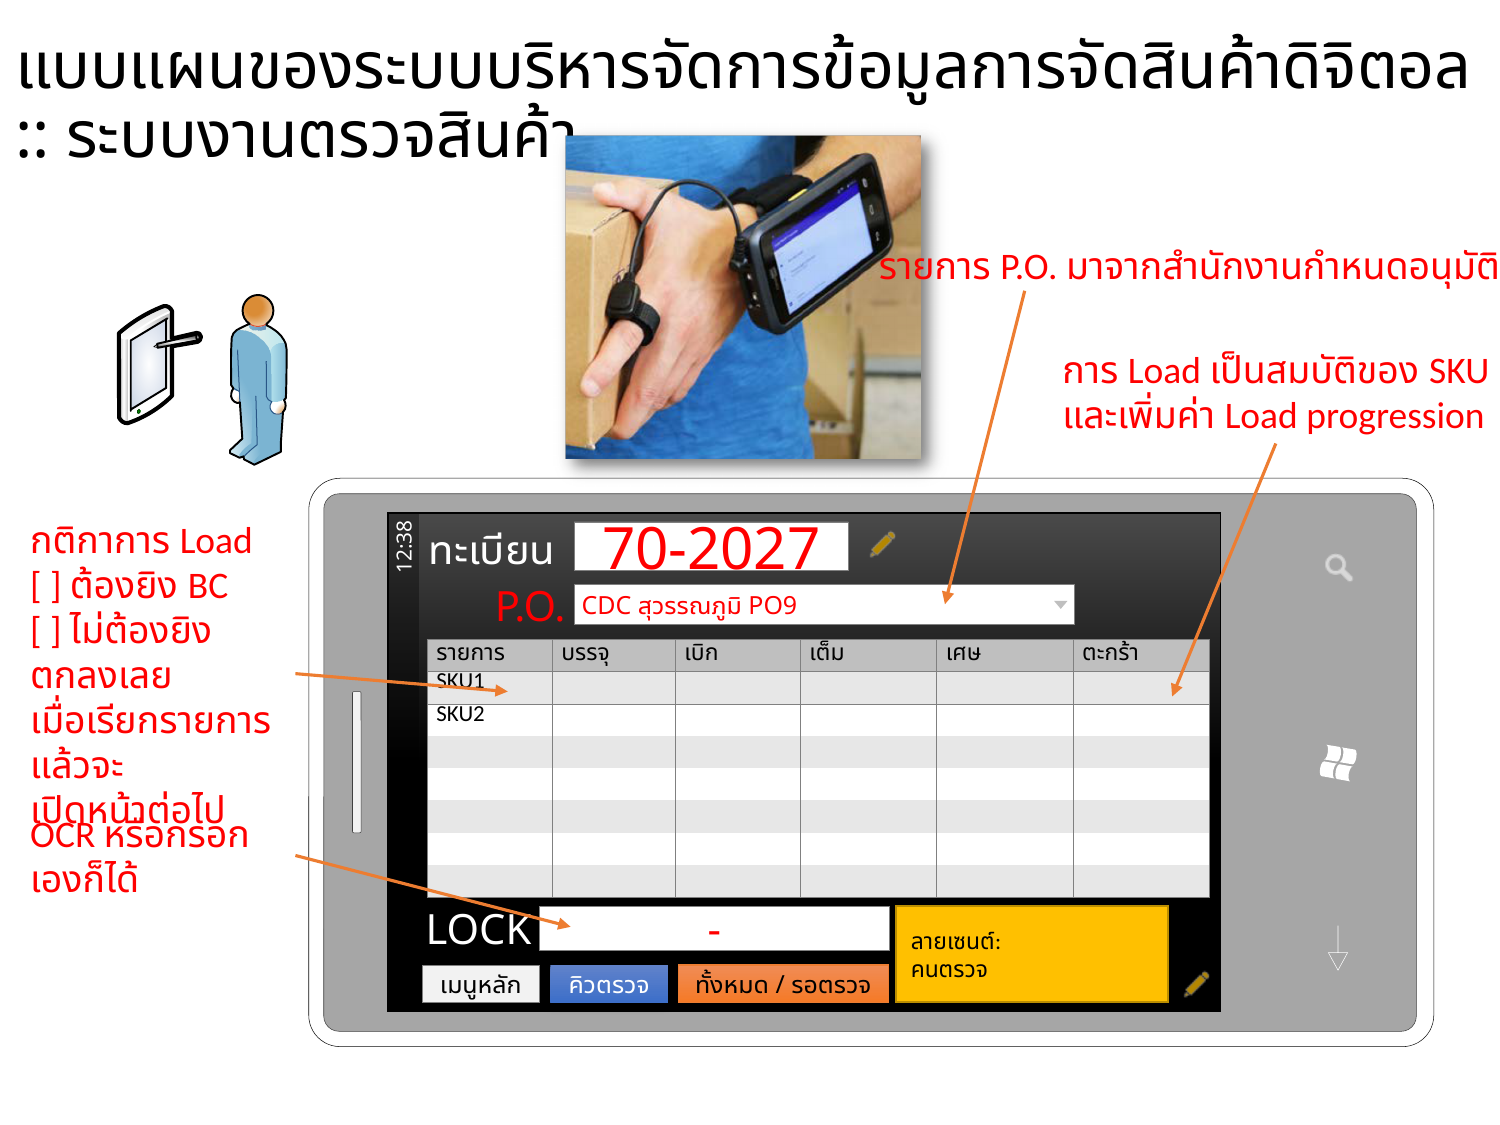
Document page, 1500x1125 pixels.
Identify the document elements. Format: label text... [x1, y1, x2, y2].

picture [113, 284, 291, 469]
text_box กติกาการ Load [ ] ต้องยิง BC [ ] ไม่ต้องยิง ตกลงเลย เมื่อเรียกรายการแล้วจะ เปิดหน้าต่อไป [15, 508, 296, 803]
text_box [574, 584, 1075, 625]
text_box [944, 290, 1025, 605]
text_box การ Load เป็นสมบัติของ SKU และเพิ่มค่า Load progression [1047, 338, 1500, 444]
picture [550, 120, 952, 490]
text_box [295, 833, 571, 927]
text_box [308, 478, 1434, 1047]
text_box แบบแผนของระบบบริหารจัดการข้อมูลการจัดสินค้าดิจิตอล :: ระบบงานตรวจสินค้า [0, 0, 1500, 204]
text_box OCR หรือกรอกเองก็ได้ [15, 803, 296, 908]
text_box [1172, 444, 1276, 697]
picture [854, 517, 910, 574]
text_box รายการ P.O. มาจากสำนักงานกำหนดอนุมัติขึ้น [952, 234, 1500, 295]
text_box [295, 629, 508, 692]
picture [1168, 958, 1224, 1014]
